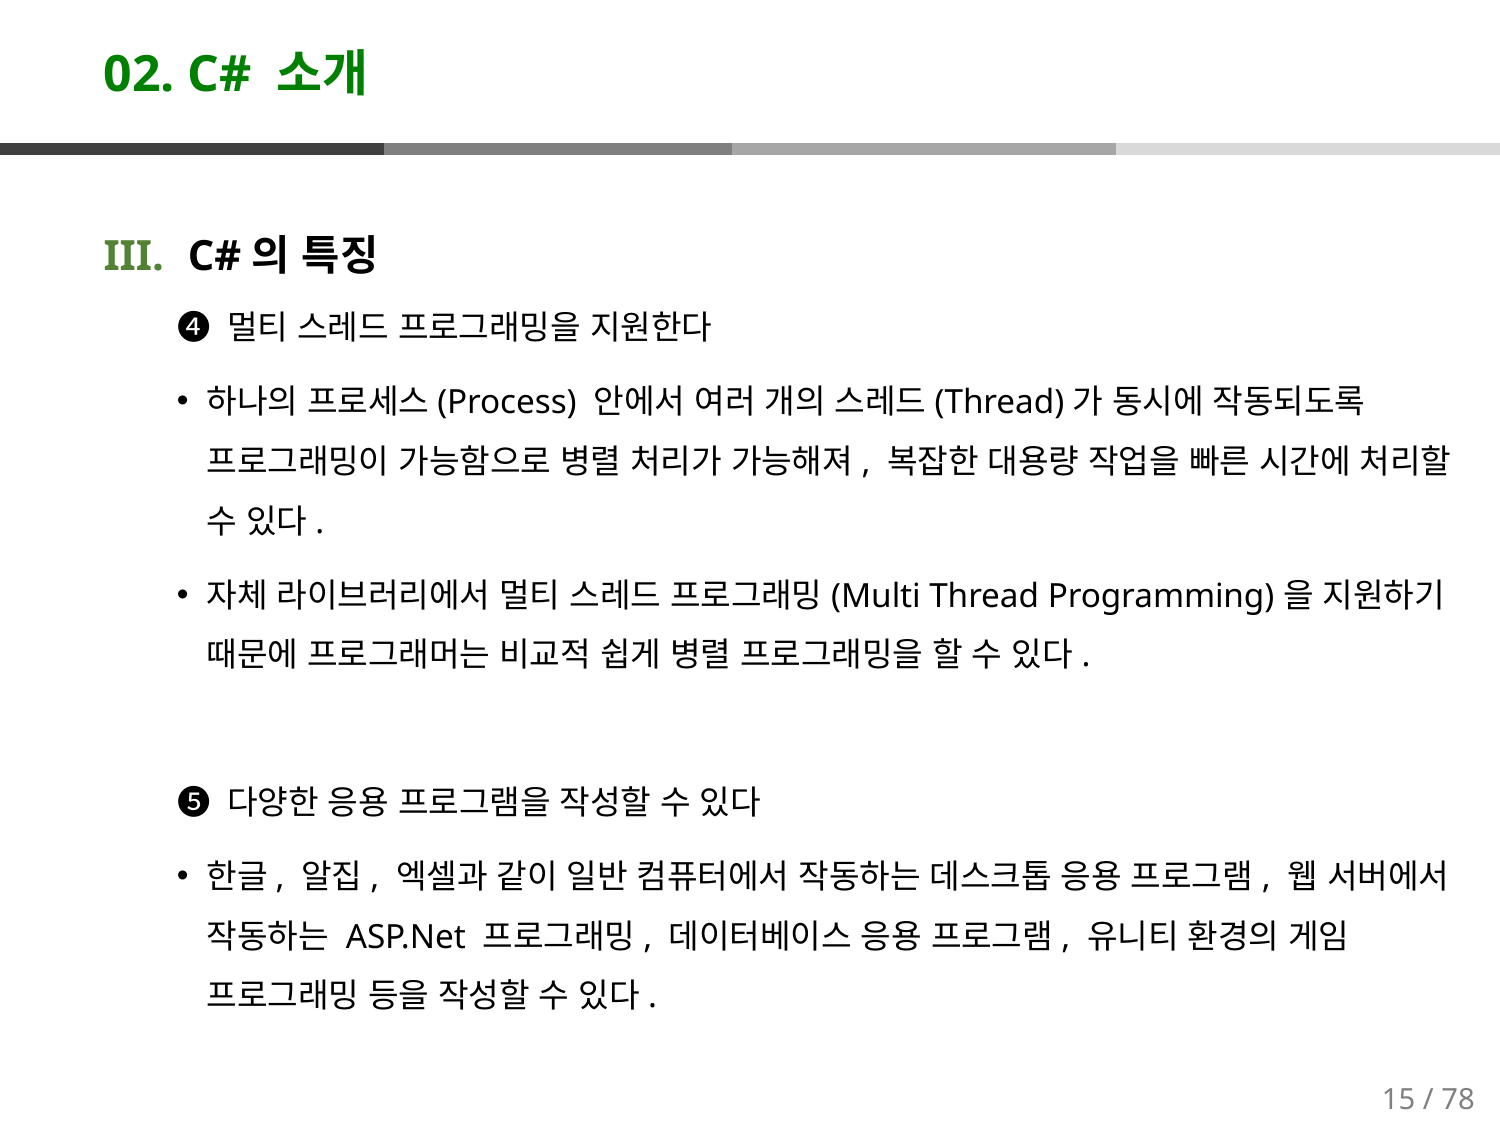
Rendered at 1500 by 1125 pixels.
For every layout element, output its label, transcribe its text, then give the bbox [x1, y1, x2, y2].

list C#의 특징 ❹ 멀티 스레드 프로그래밍을 지원한다 하나의 프로세스(Process) 안에서 여러 개의 스레드(Thread)가 동시에 작동되도록 프로그래밍이 가능함으로 병렬 처리가 가능해져, 복잡한 대용량 작업을 빠른 시간에 처리할 수 있다. 자체 라이브러리에서 멀티 스레드 프로그래밍(Multi Thread Programming)을 지원하기 때문에 프로그래머는 비교적 쉽게 병렬 프로그래밍을 할 수 있다. ❺ 다양한 응용 프로그램을 작성할 수 있다 한글, 알집, 엑셀과 같이 일반 컴퓨터에서 작동하는 데스크톱 응용 프로그램, 웹 서버에서 작동하는 ASP.Net 프로그래밍, 데이터베이스 응용 프로그램, 유니티 환경의 게임 프로그래밍 등을 작성할 수 있다. [88, 196, 1471, 1118]
title 02. C# 소개 [88, 30, 1400, 121]
